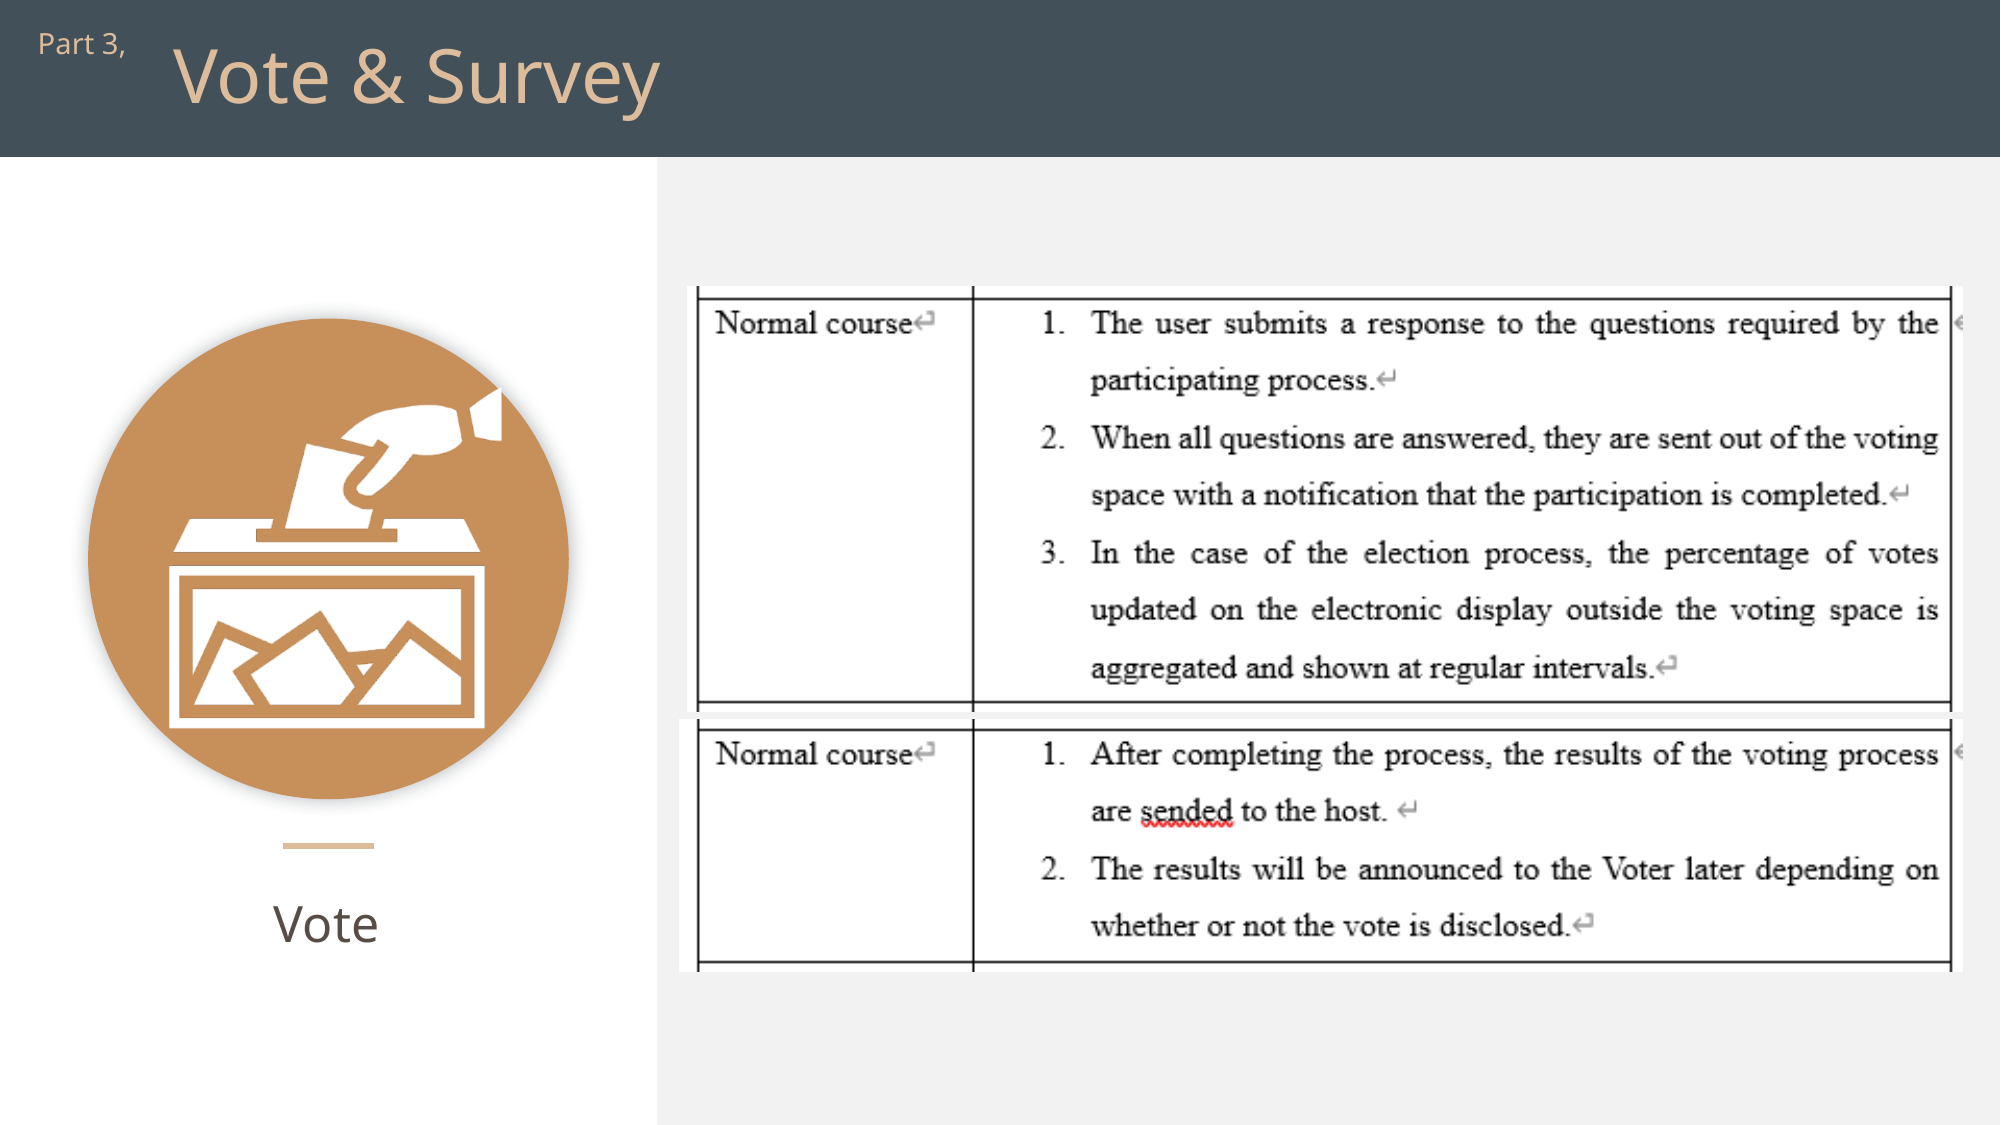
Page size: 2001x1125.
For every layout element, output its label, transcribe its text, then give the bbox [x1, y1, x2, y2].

text_box Vote [259, 885, 395, 960]
picture [687, 286, 1963, 712]
text_box [514, 404, 570, 714]
text_box [177, 747, 480, 801]
text_box [87, 409, 139, 709]
picture [679, 719, 1963, 972]
text_box Vote & Survey [158, 20, 1289, 126]
text_box [656, 158, 2000, 1125]
text_box [176, 317, 480, 371]
text_box [0, 0, 2000, 158]
picture [139, 371, 514, 747]
text_box Part 3, [22, 18, 142, 68]
